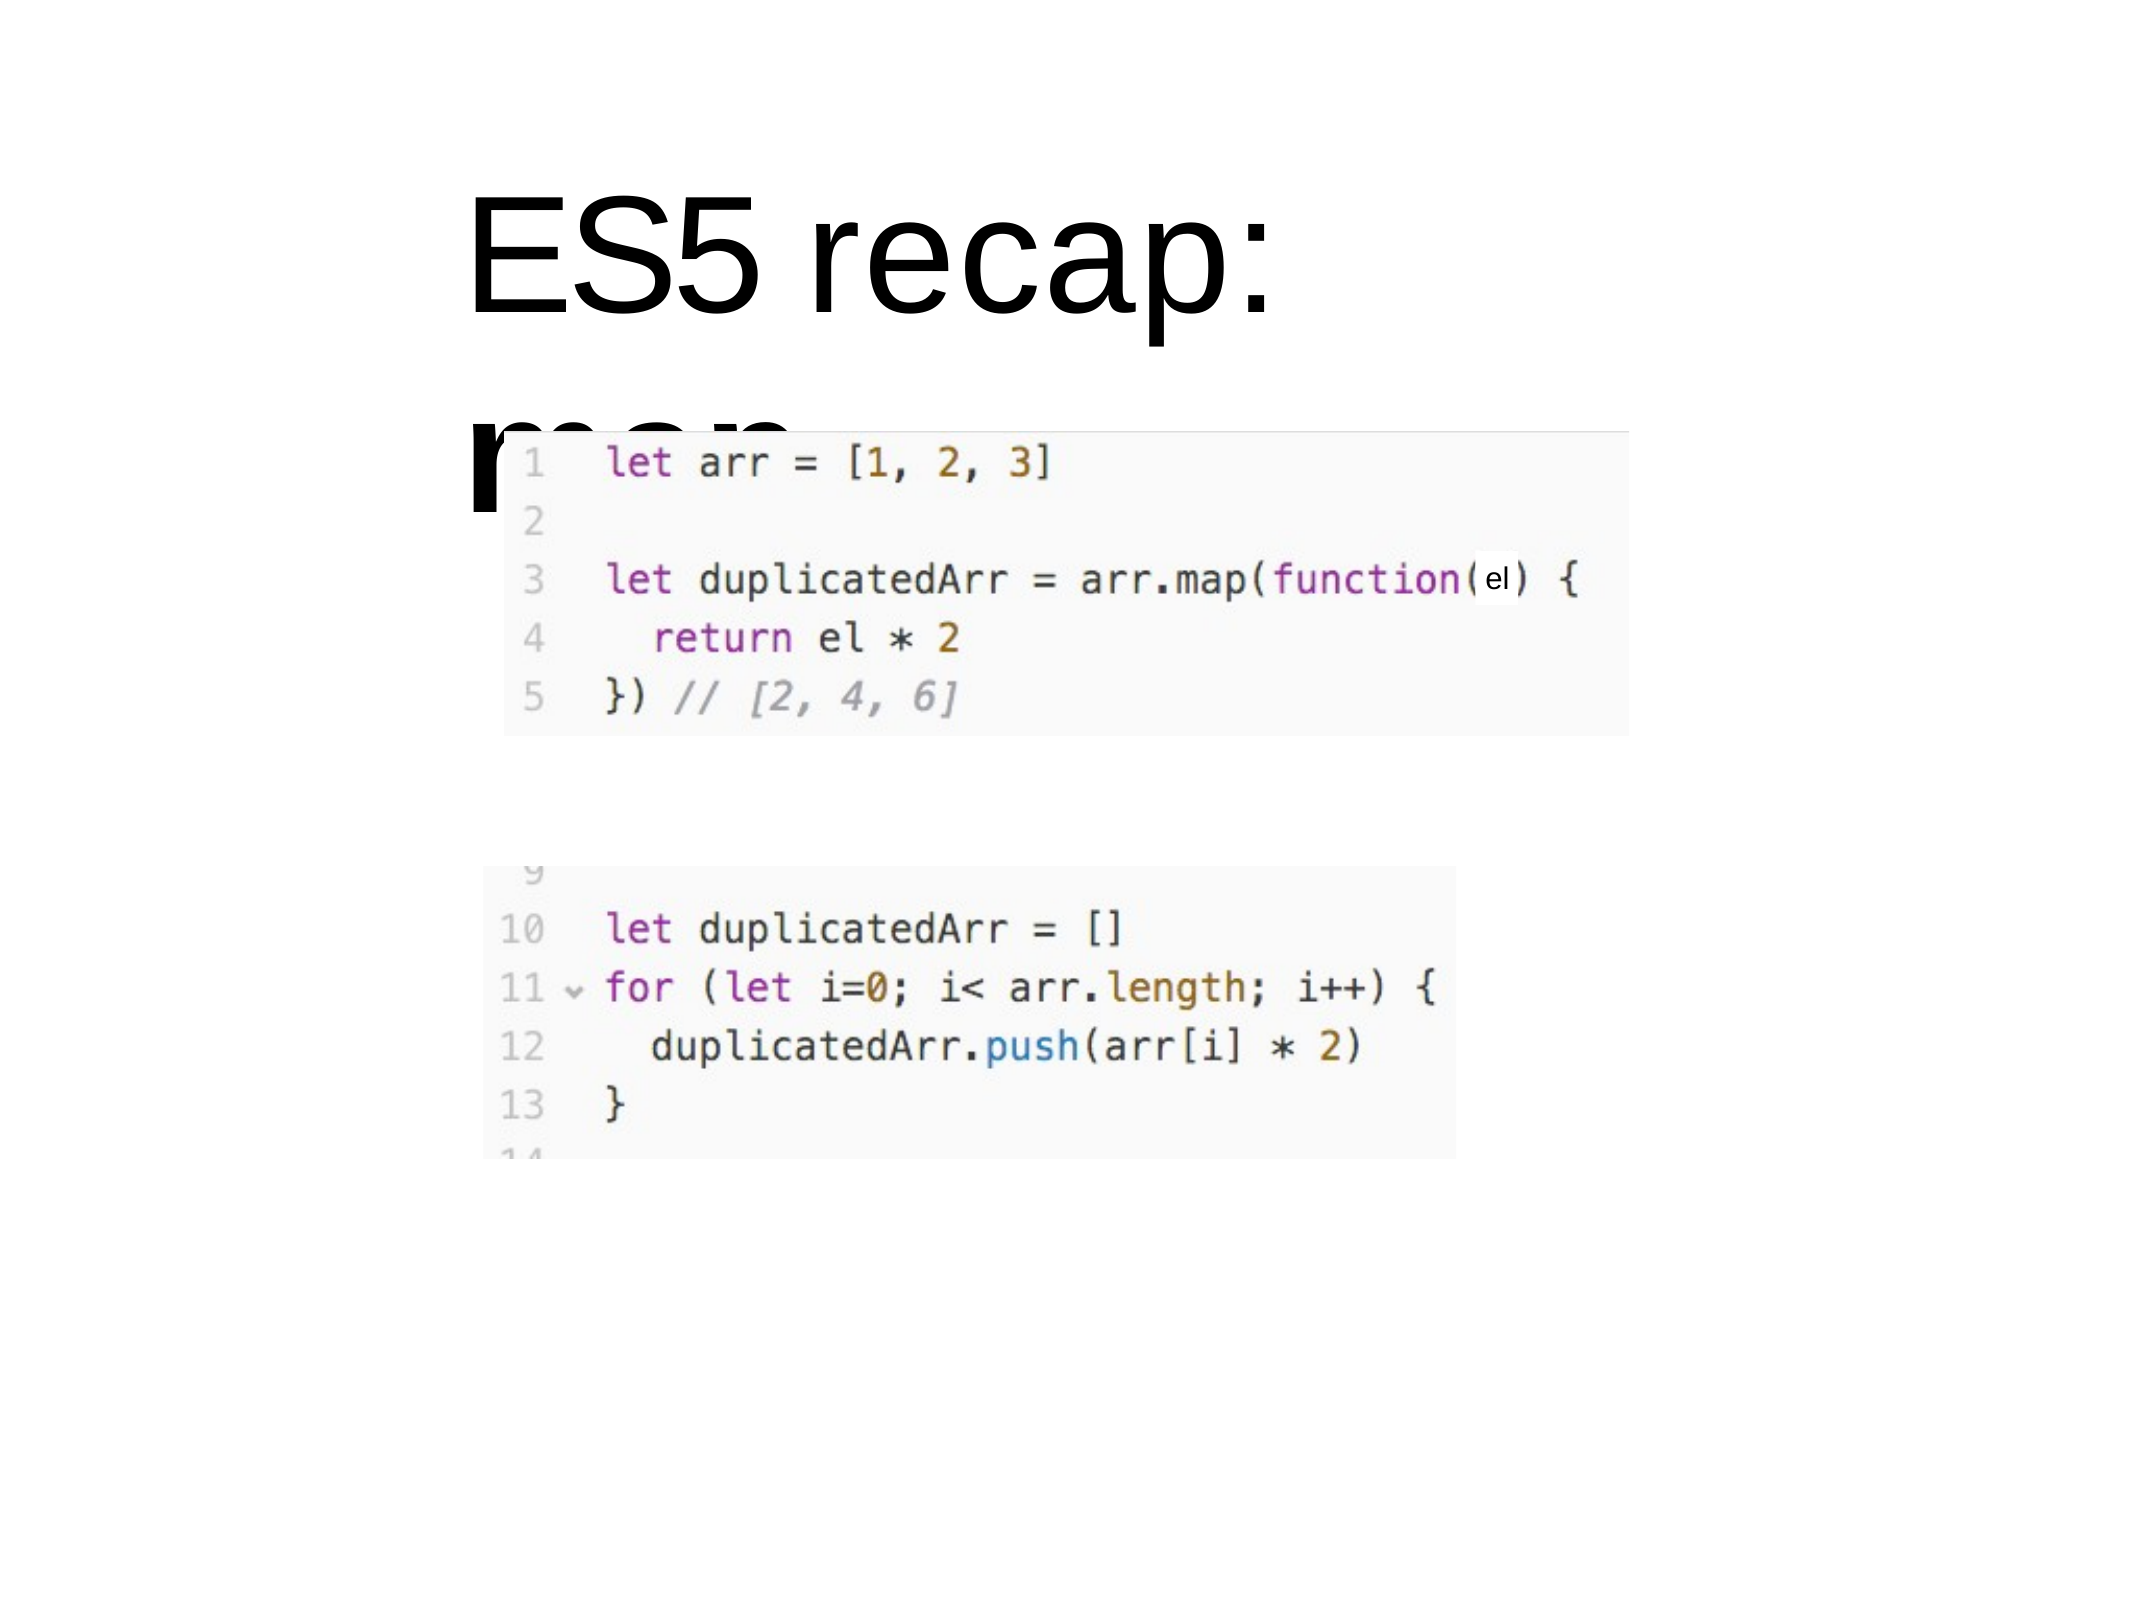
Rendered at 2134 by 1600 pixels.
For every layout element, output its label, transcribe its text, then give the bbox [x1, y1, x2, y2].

title ES5 recap: map [460, 143, 1675, 546]
text_box [483, 866, 1457, 1159]
text_box [504, 431, 1630, 736]
text_box [1475, 551, 1519, 606]
text_box el [1483, 556, 1512, 596]
